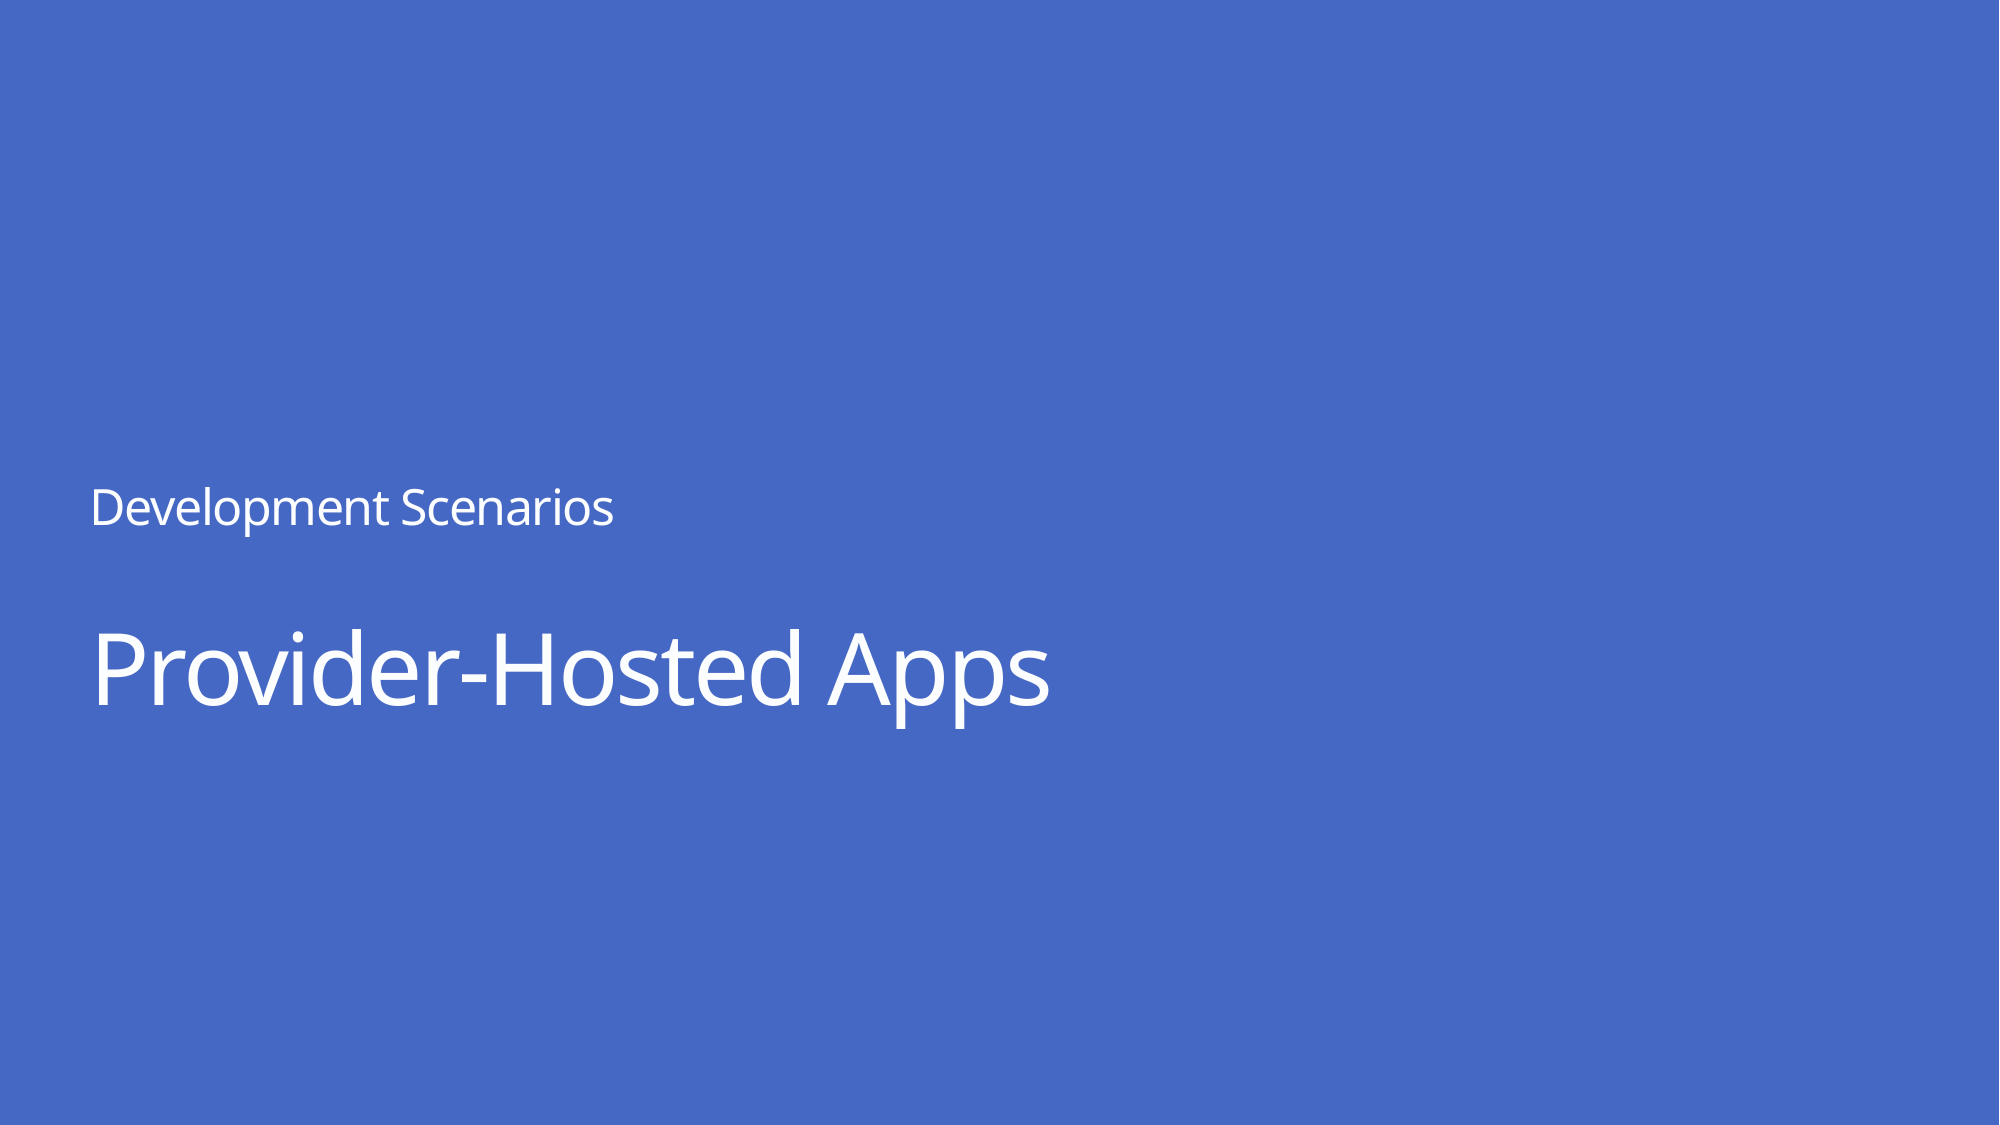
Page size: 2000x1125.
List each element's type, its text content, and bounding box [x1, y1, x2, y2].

subtitle Development Scenarios [89, 482, 1953, 606]
title Provider-Hosted Apps [89, 619, 1953, 937]
